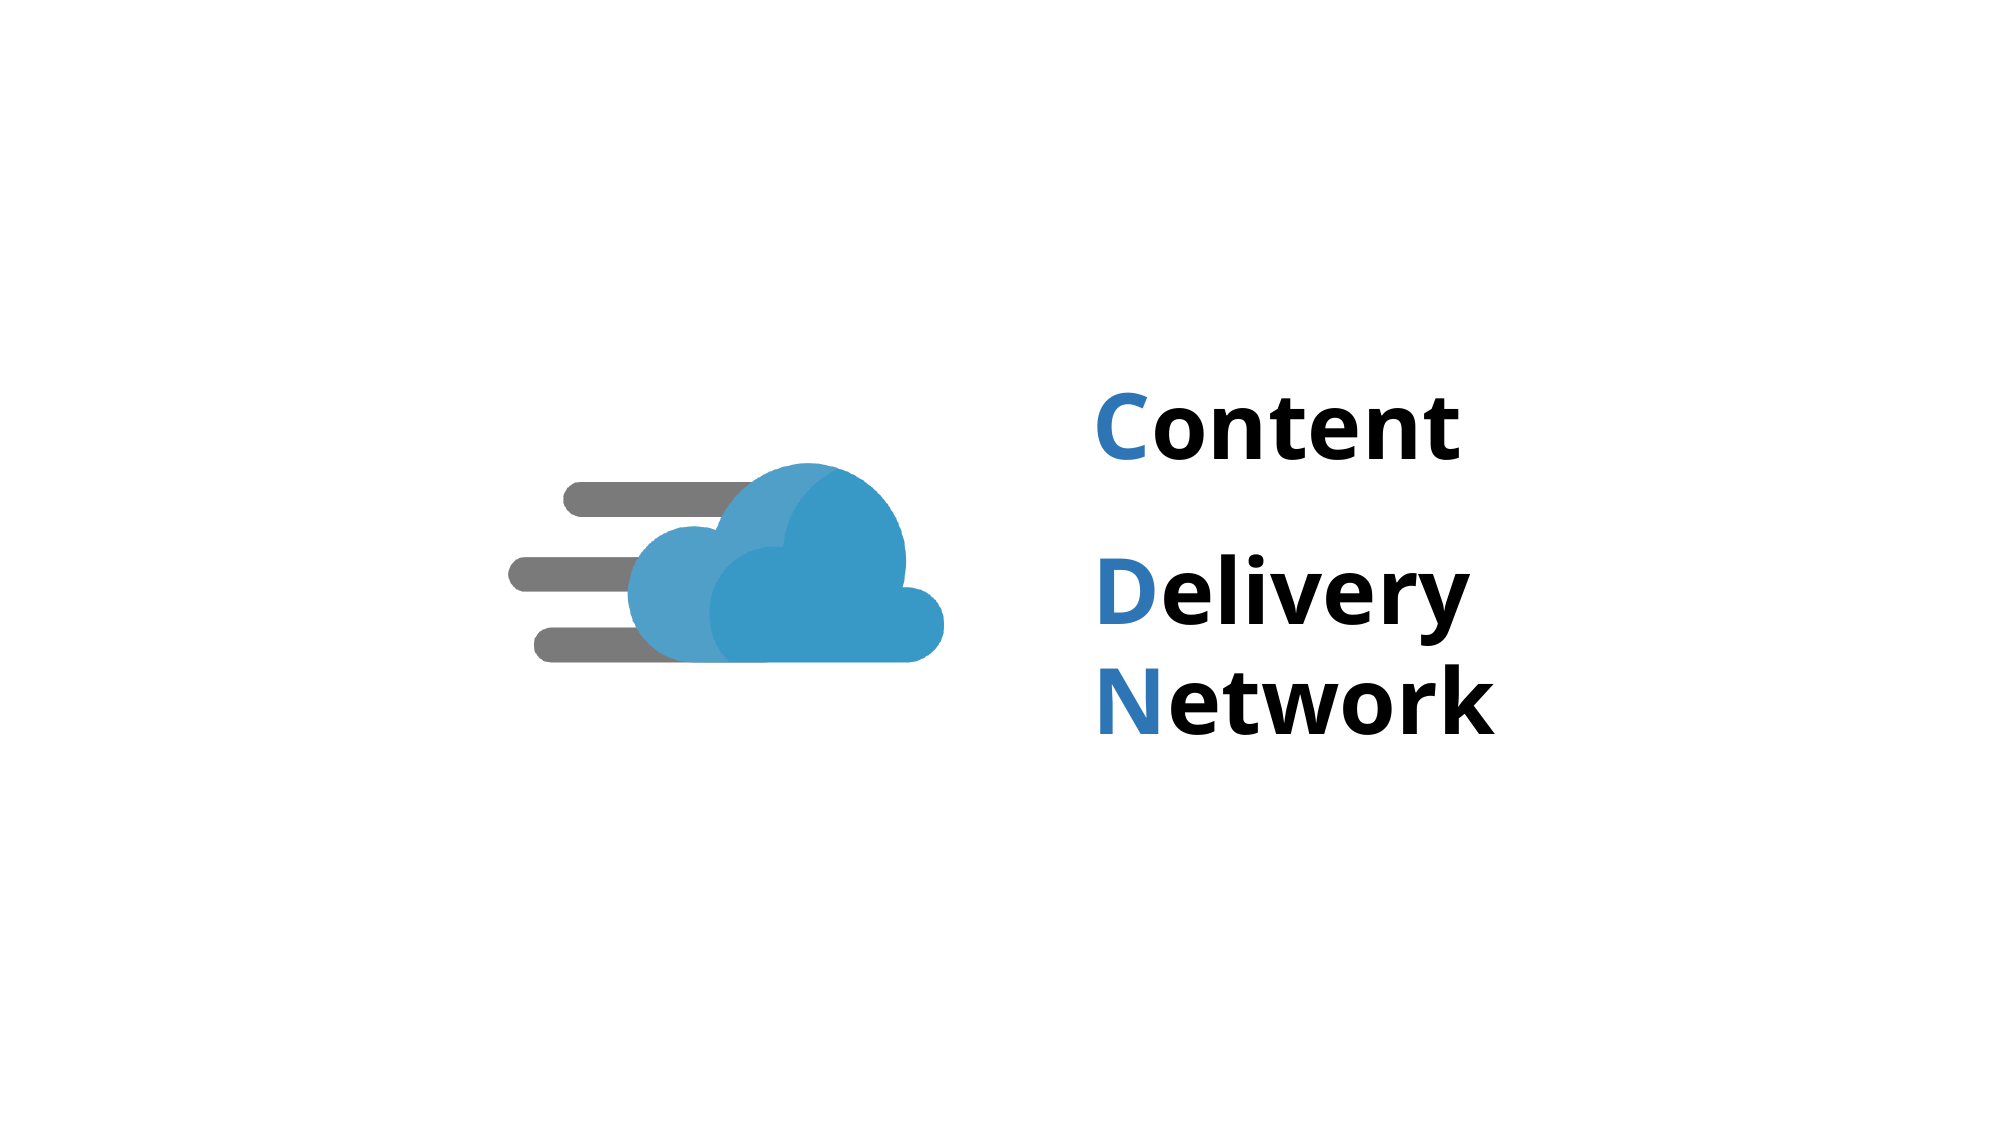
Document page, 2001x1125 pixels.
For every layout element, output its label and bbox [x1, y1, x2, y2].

text_box [508, 360, 1492, 765]
